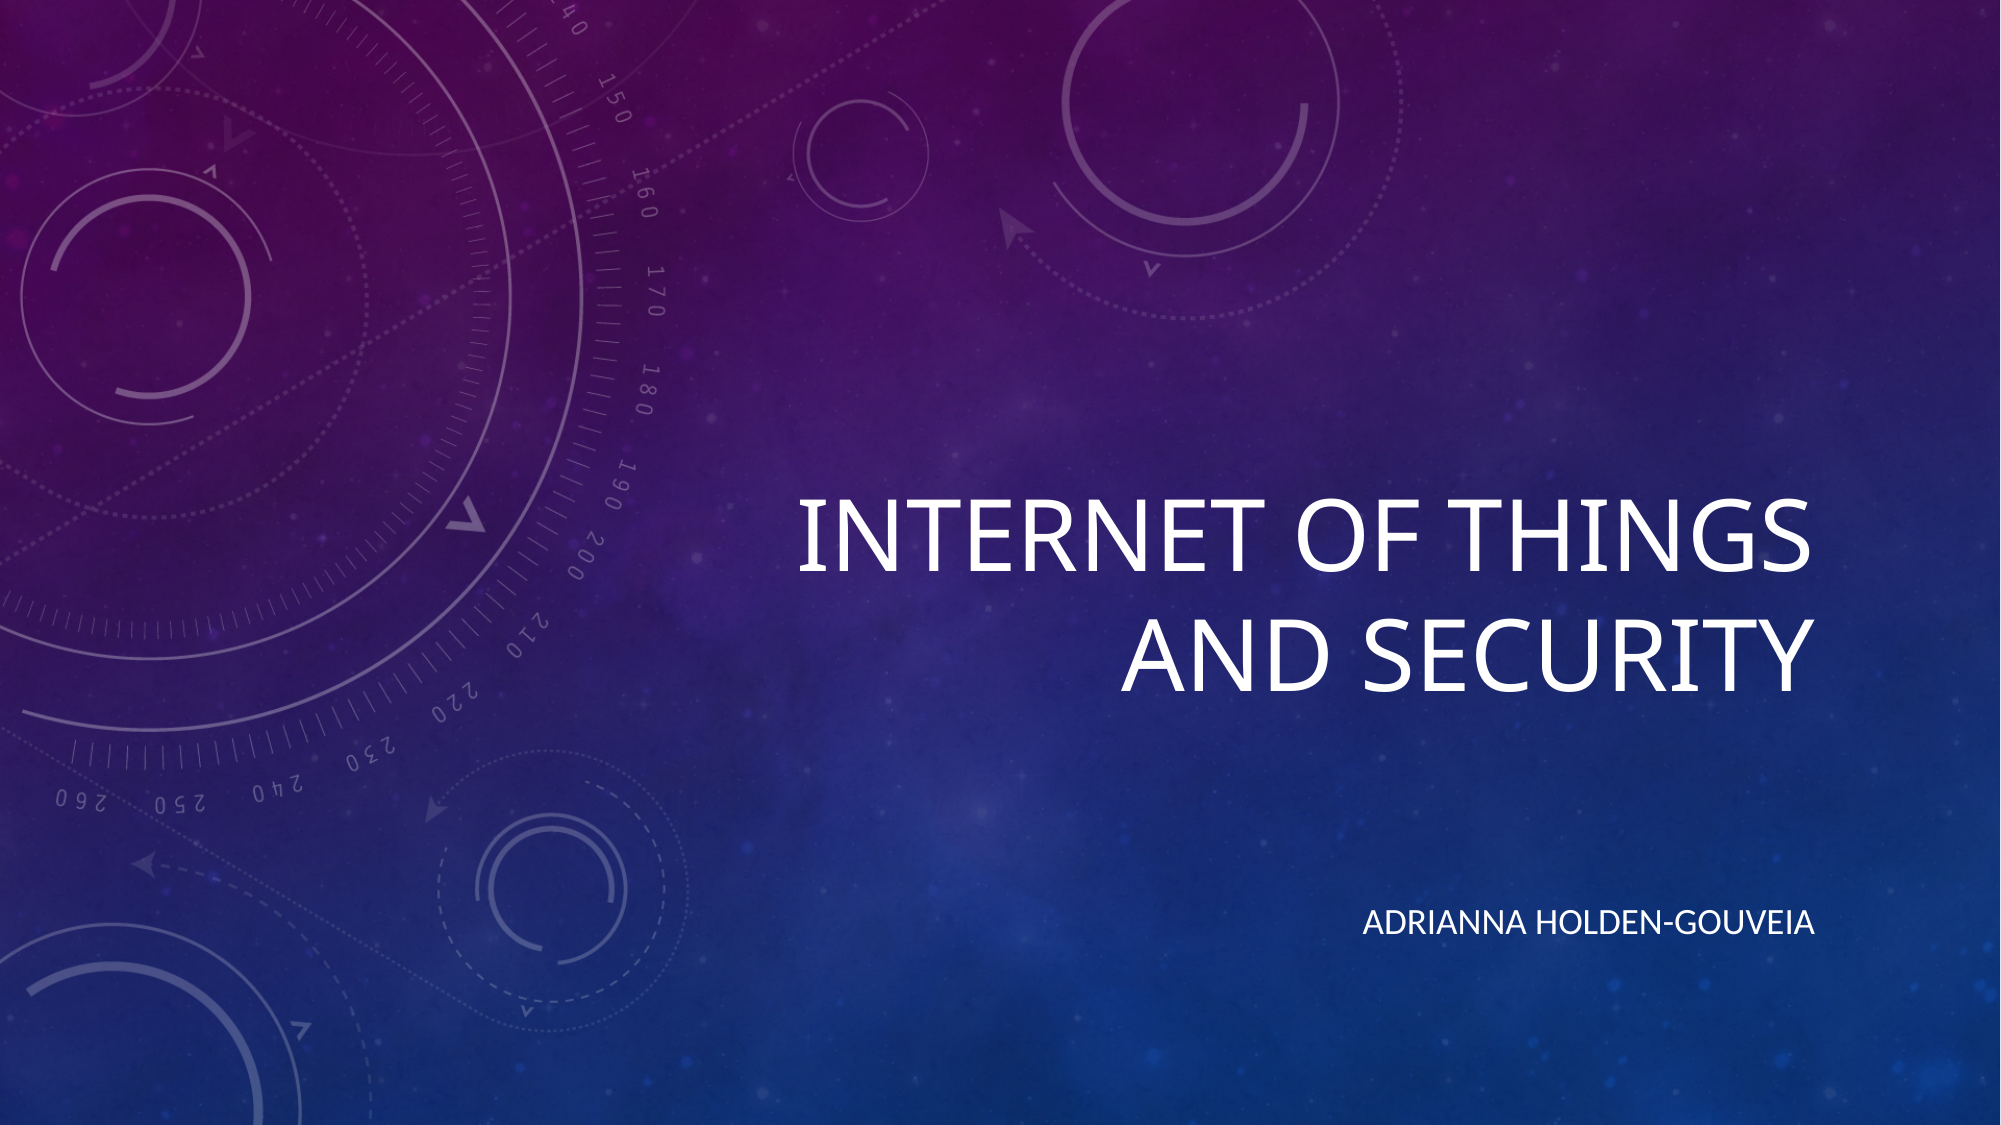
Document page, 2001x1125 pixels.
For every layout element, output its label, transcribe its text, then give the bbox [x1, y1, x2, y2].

picture [0, 0, 2001, 1125]
title Internet of things and security [650, 322, 1831, 720]
subtitle Adrianna Holden-Gouveia [650, 890, 1831, 950]
